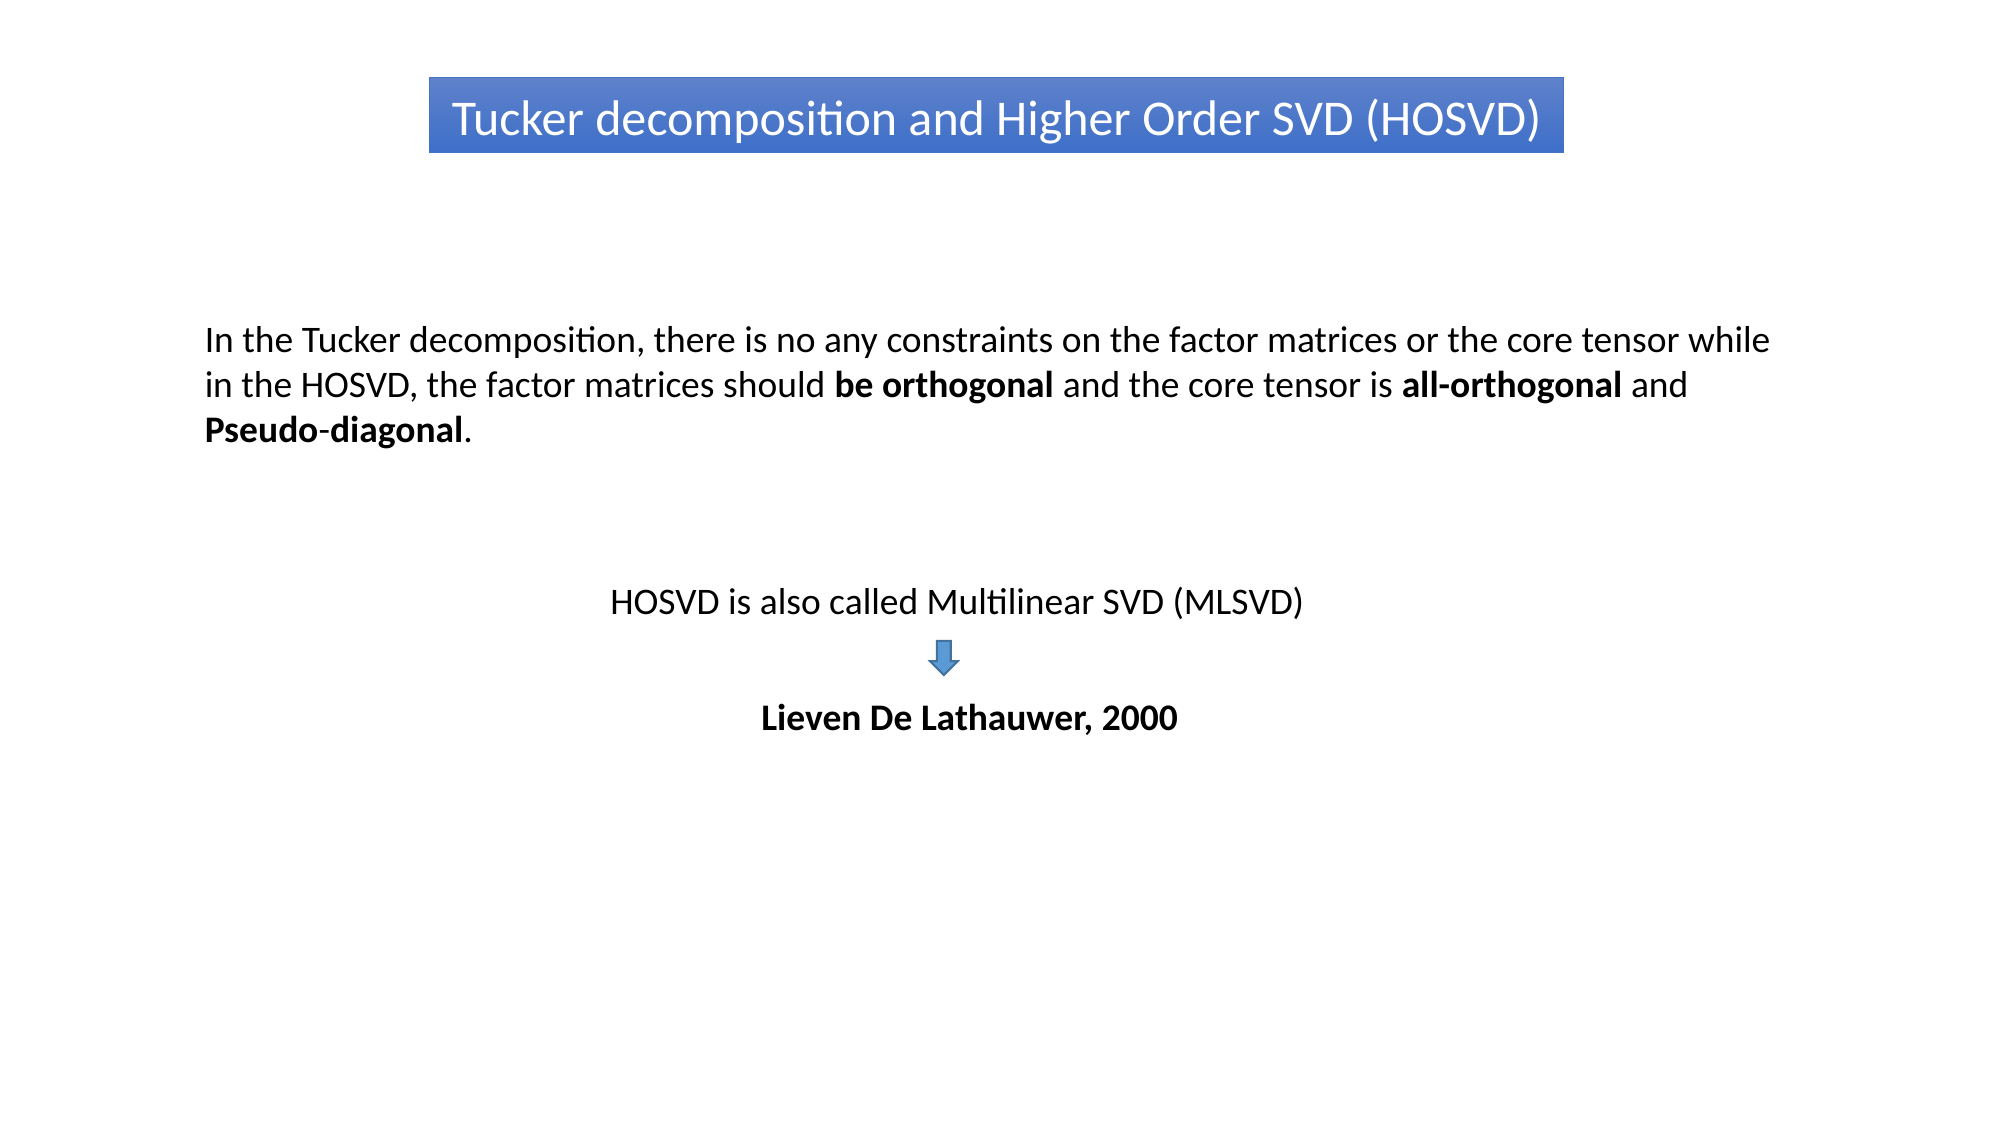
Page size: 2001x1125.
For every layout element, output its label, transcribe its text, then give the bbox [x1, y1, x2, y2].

text_box [927, 639, 961, 677]
text_box Lieven De Lathauwer, 2000 [746, 685, 1194, 745]
text_box HOSVD is also called Multilinear SVD (MLSVD) [595, 569, 1320, 630]
text_box In the Tucker decomposition, there is no any constraints on the factor matrices or the core tensor while in the HOSVD, the factor matrices should be orthogonal and the core tensor is all-orthogonal and Pseudo-diagonal. [190, 307, 1808, 457]
text_box Tucker decomposition and Higher Order SVD (HOSVD) [429, 77, 1564, 153]
